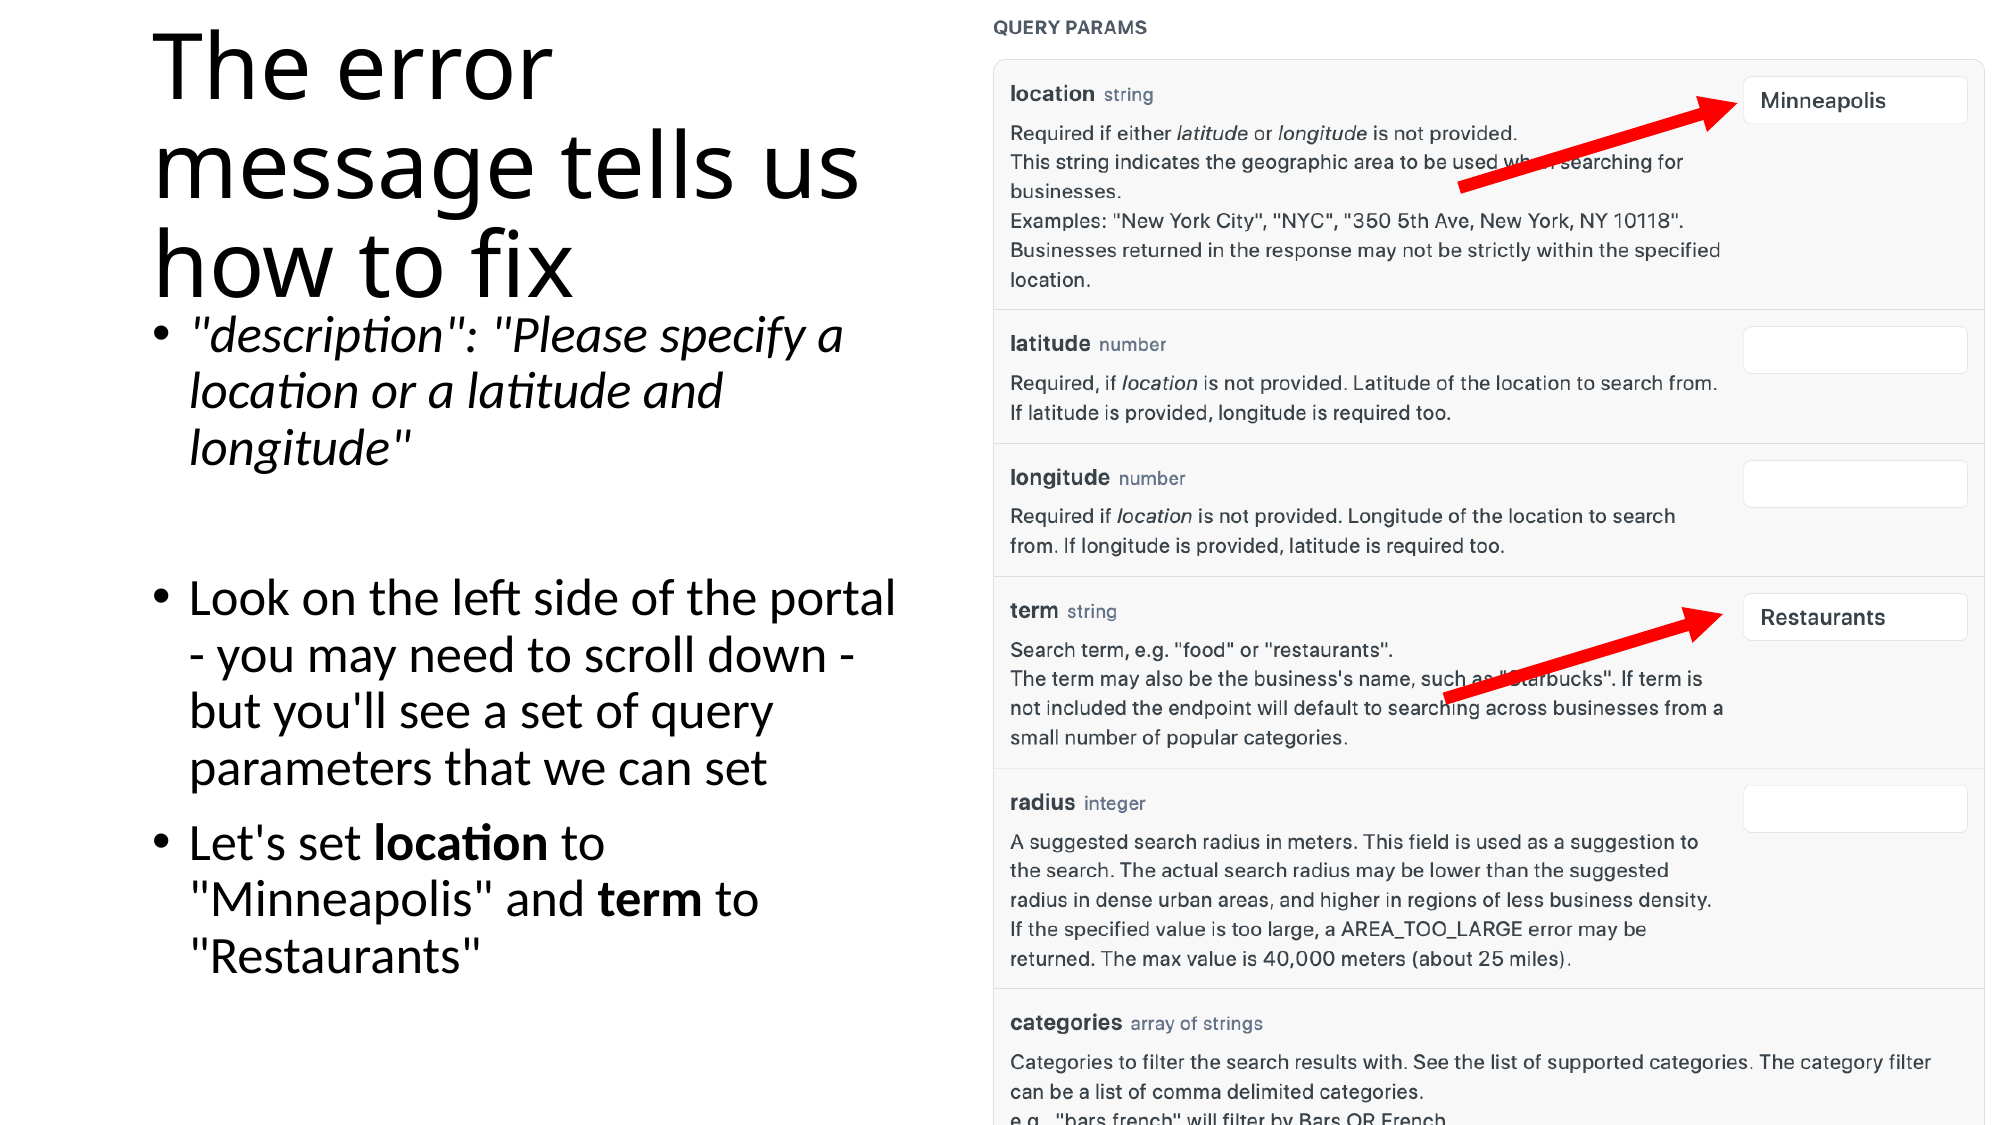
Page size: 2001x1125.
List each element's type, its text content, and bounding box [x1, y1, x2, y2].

title The error message tells us how to fix [137, 59, 915, 278]
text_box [1459, 103, 1738, 188]
list "description": "Please specify a location or a latitude and longitude" Look on the left side of the portal - you may need to scroll down - but you'll see a set of query parameters that we can set Let's set location to "Minneapolis" and term to "Restaurants" [137, 299, 915, 1014]
picture [974, 0, 2000, 1125]
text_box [1444, 613, 1723, 699]
